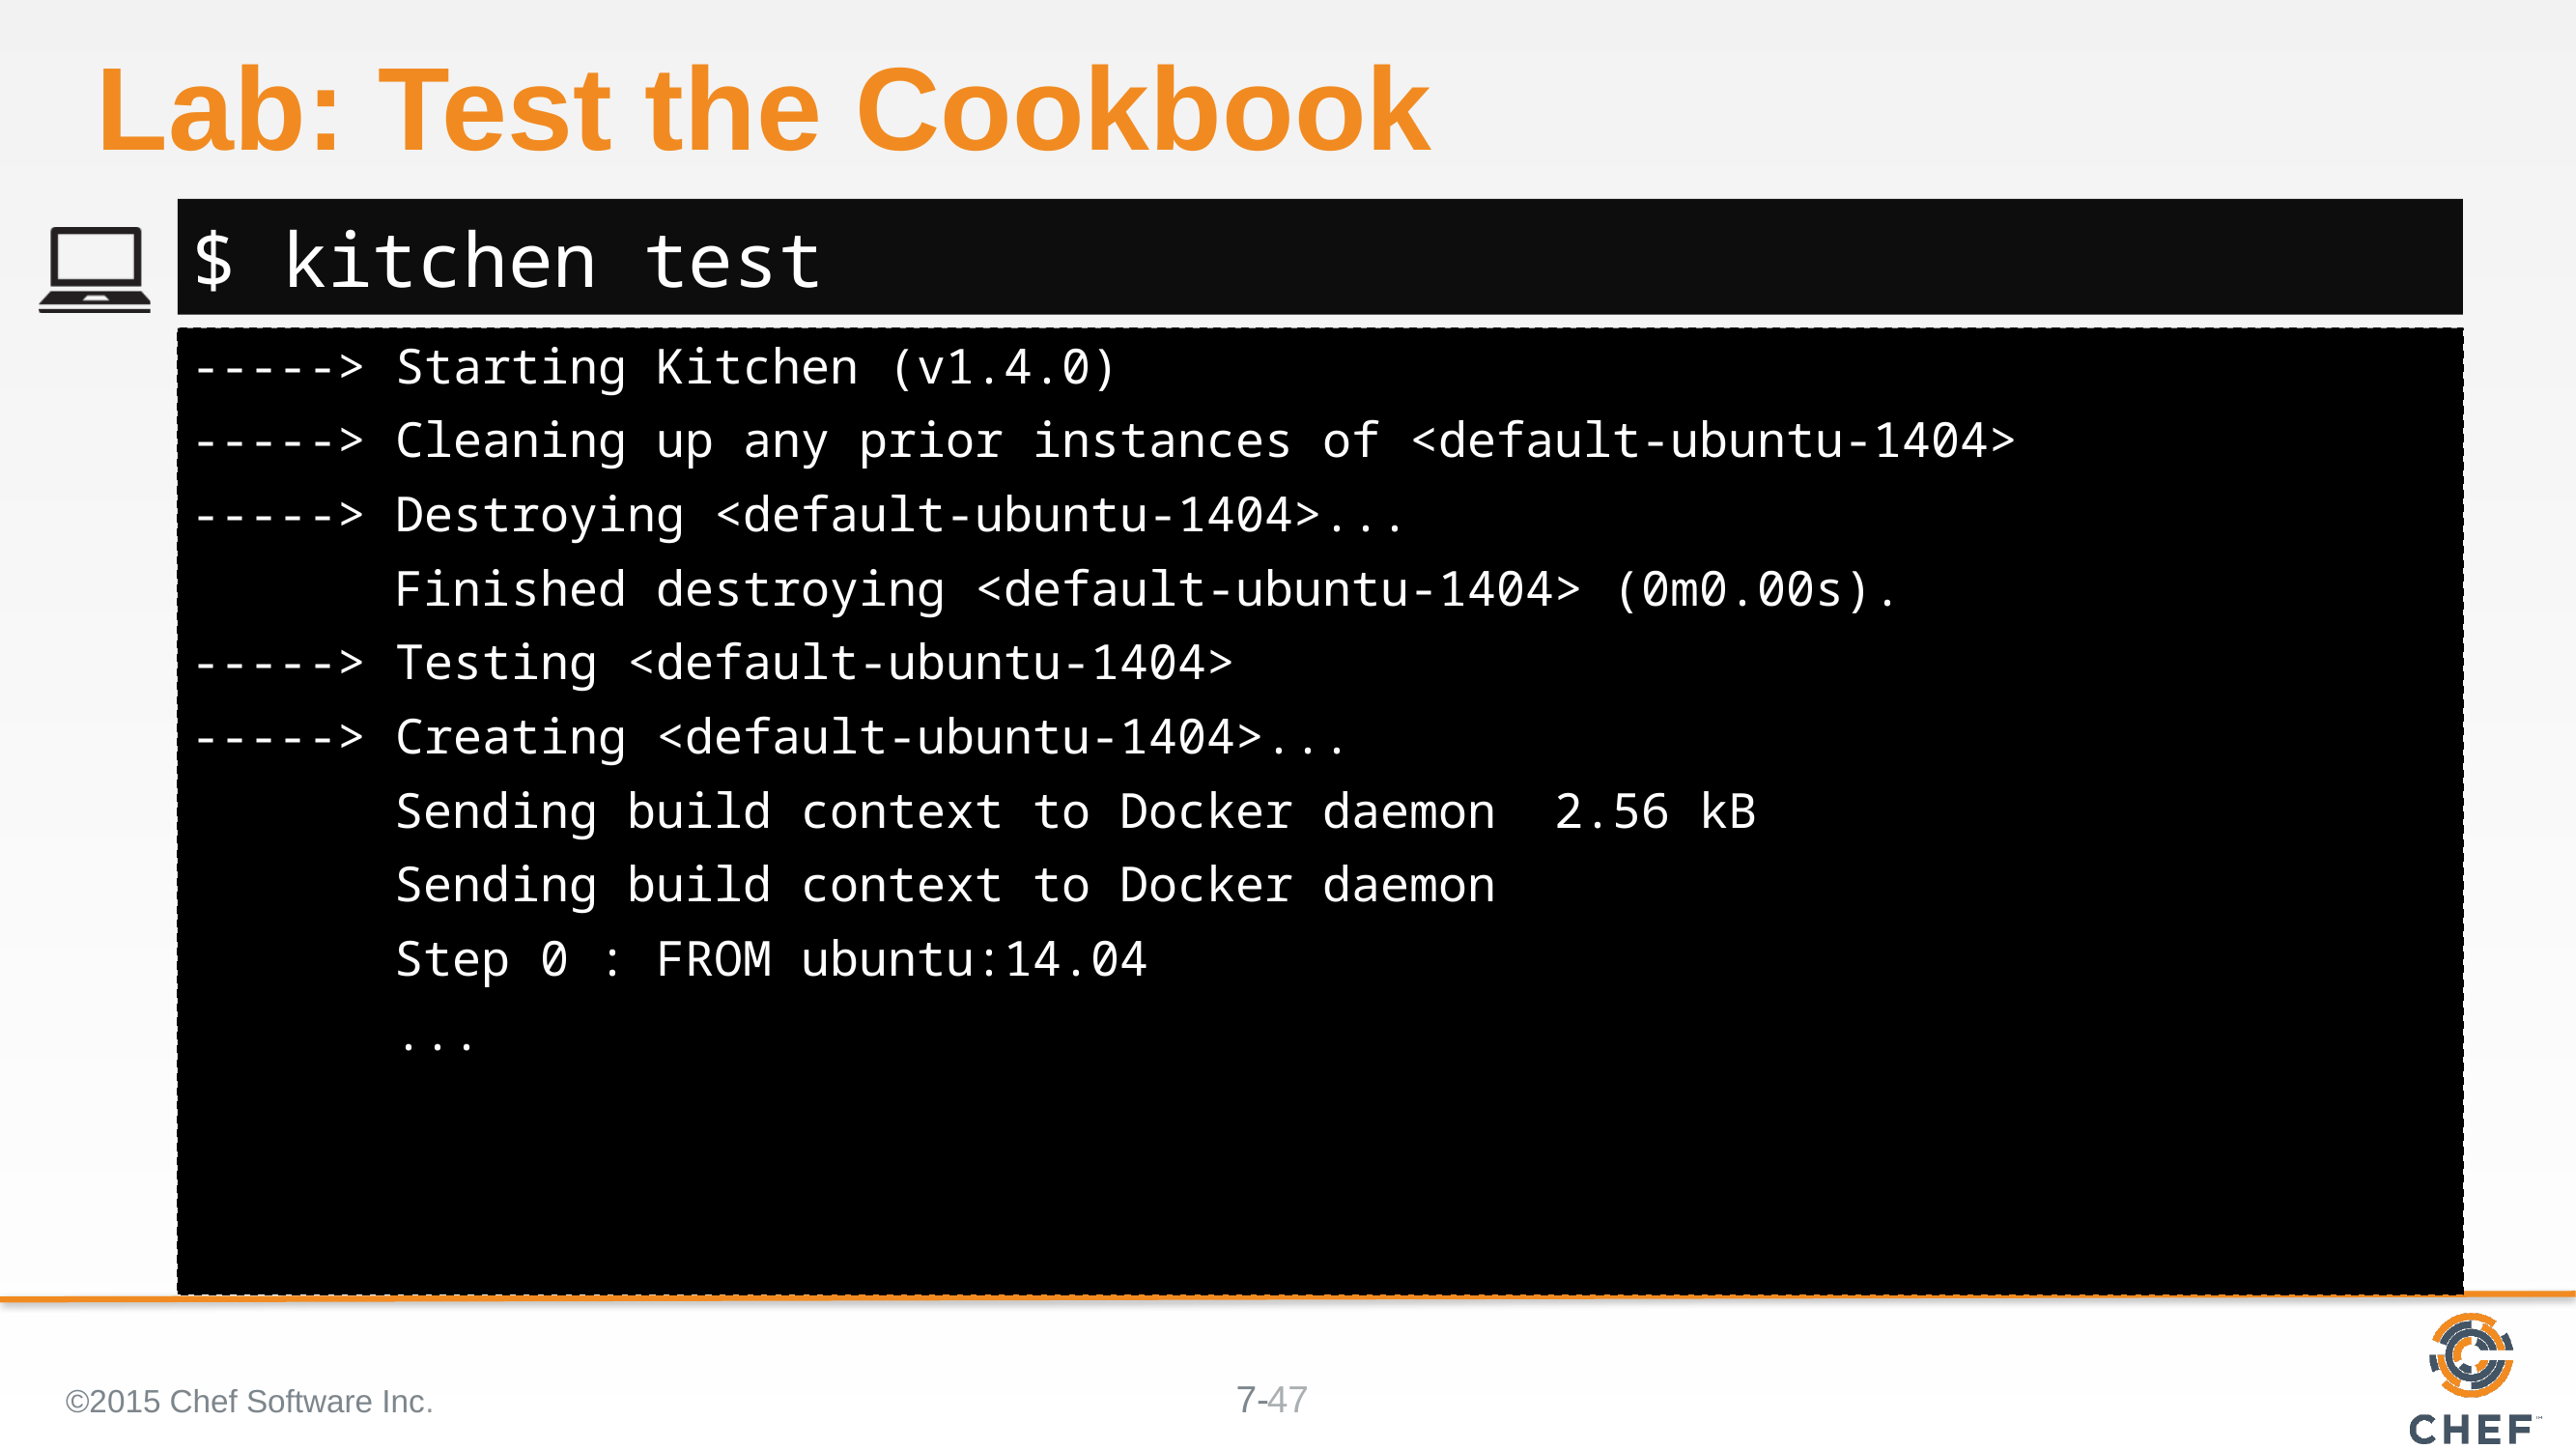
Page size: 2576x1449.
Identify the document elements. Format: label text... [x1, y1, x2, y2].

picture [2399, 1297, 2550, 1449]
list $ kitchen test [177, 198, 2463, 315]
title Lab: Test the Cookbook [96, 48, 2463, 180]
footer ©2015 Chef Software Inc. [51, 1359, 952, 1440]
slide_number 47 [998, 1359, 1578, 1437]
list -----> Starting Kitchen (v1.4.0) -----> Cleaning up any prior instances of <default-ubuntu-1404> -----> Destroying <default-ubuntu-1404>... Finished destroying <default-ubuntu-1404> (0m0.00s). -----> Testing <default-ubuntu-1404> -----> Creating <default-ubuntu-1404>... Sending build context to Docker daemon 2.56 kB Sending build context to Docker daemon Step 0 : FROM ubuntu:14.04 ... [177, 327, 2464, 1295]
